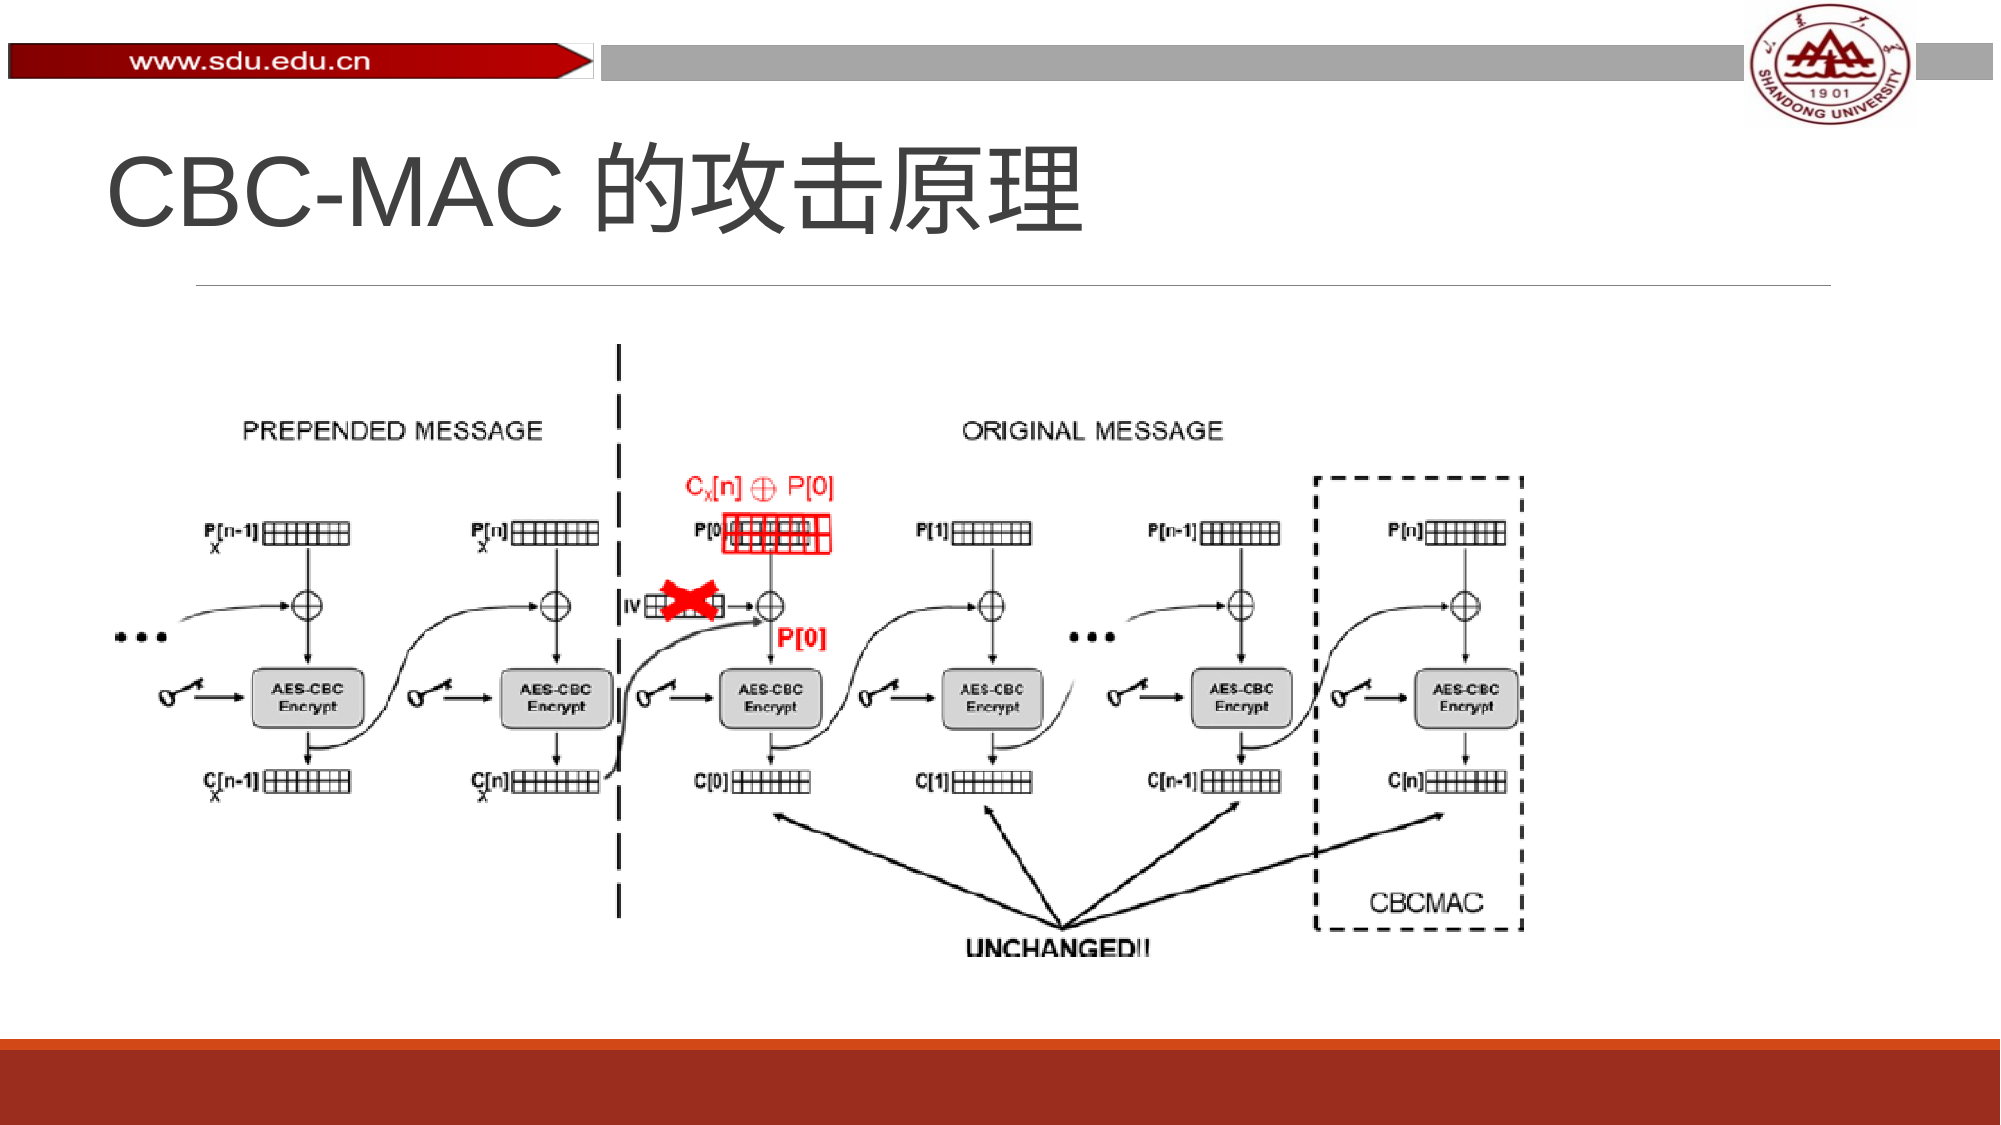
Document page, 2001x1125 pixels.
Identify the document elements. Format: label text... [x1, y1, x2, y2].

title CBC-MAC的攻击原理 [90, 102, 1945, 255]
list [114, 319, 1544, 972]
picture [8, 0, 1993, 102]
